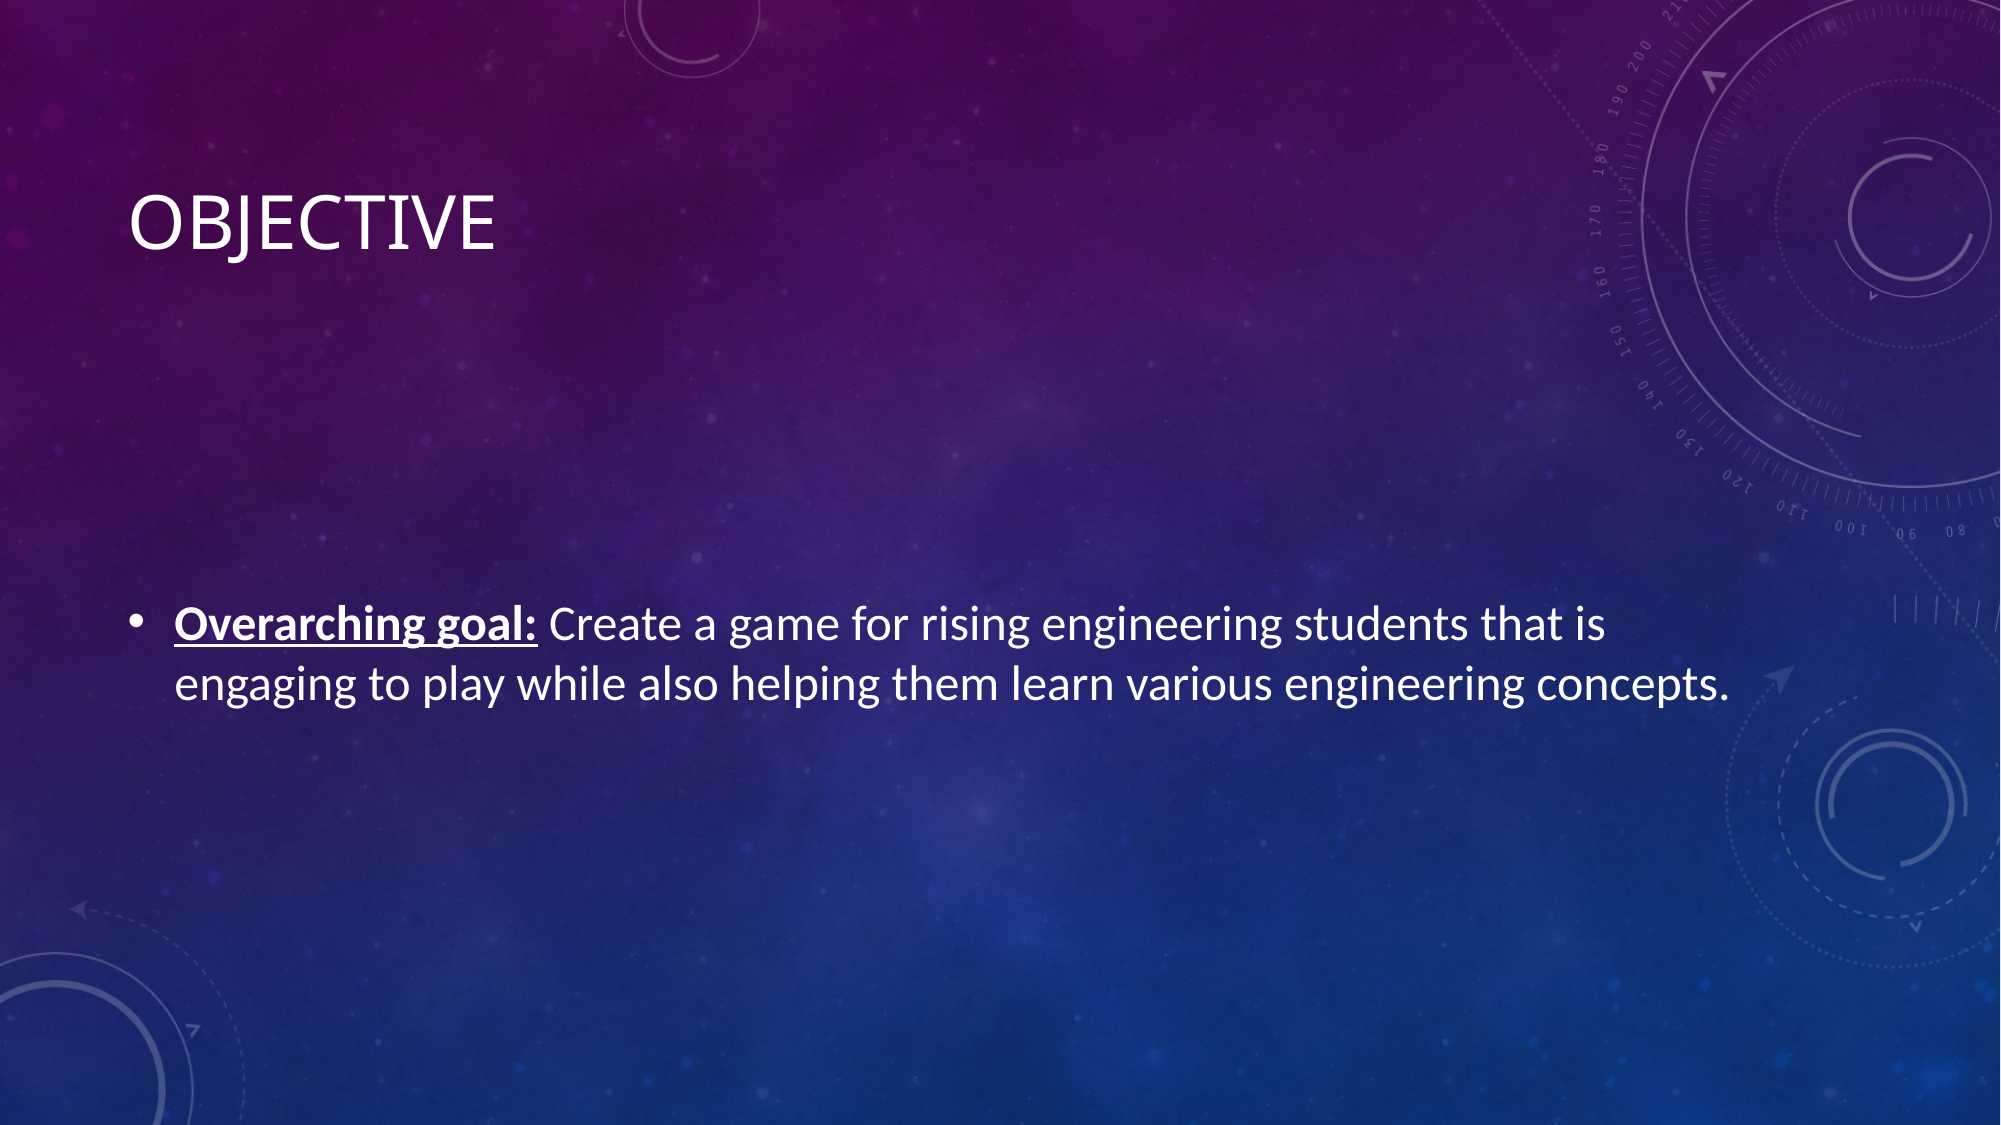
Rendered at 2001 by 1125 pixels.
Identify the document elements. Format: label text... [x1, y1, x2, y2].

picture [0, 0, 2001, 1125]
list Overarching goal: Create a game for rising engineering students that is engaging to play while also helping them learn various engineering concepts. [112, 351, 1775, 950]
title Objective [112, 99, 1775, 339]
